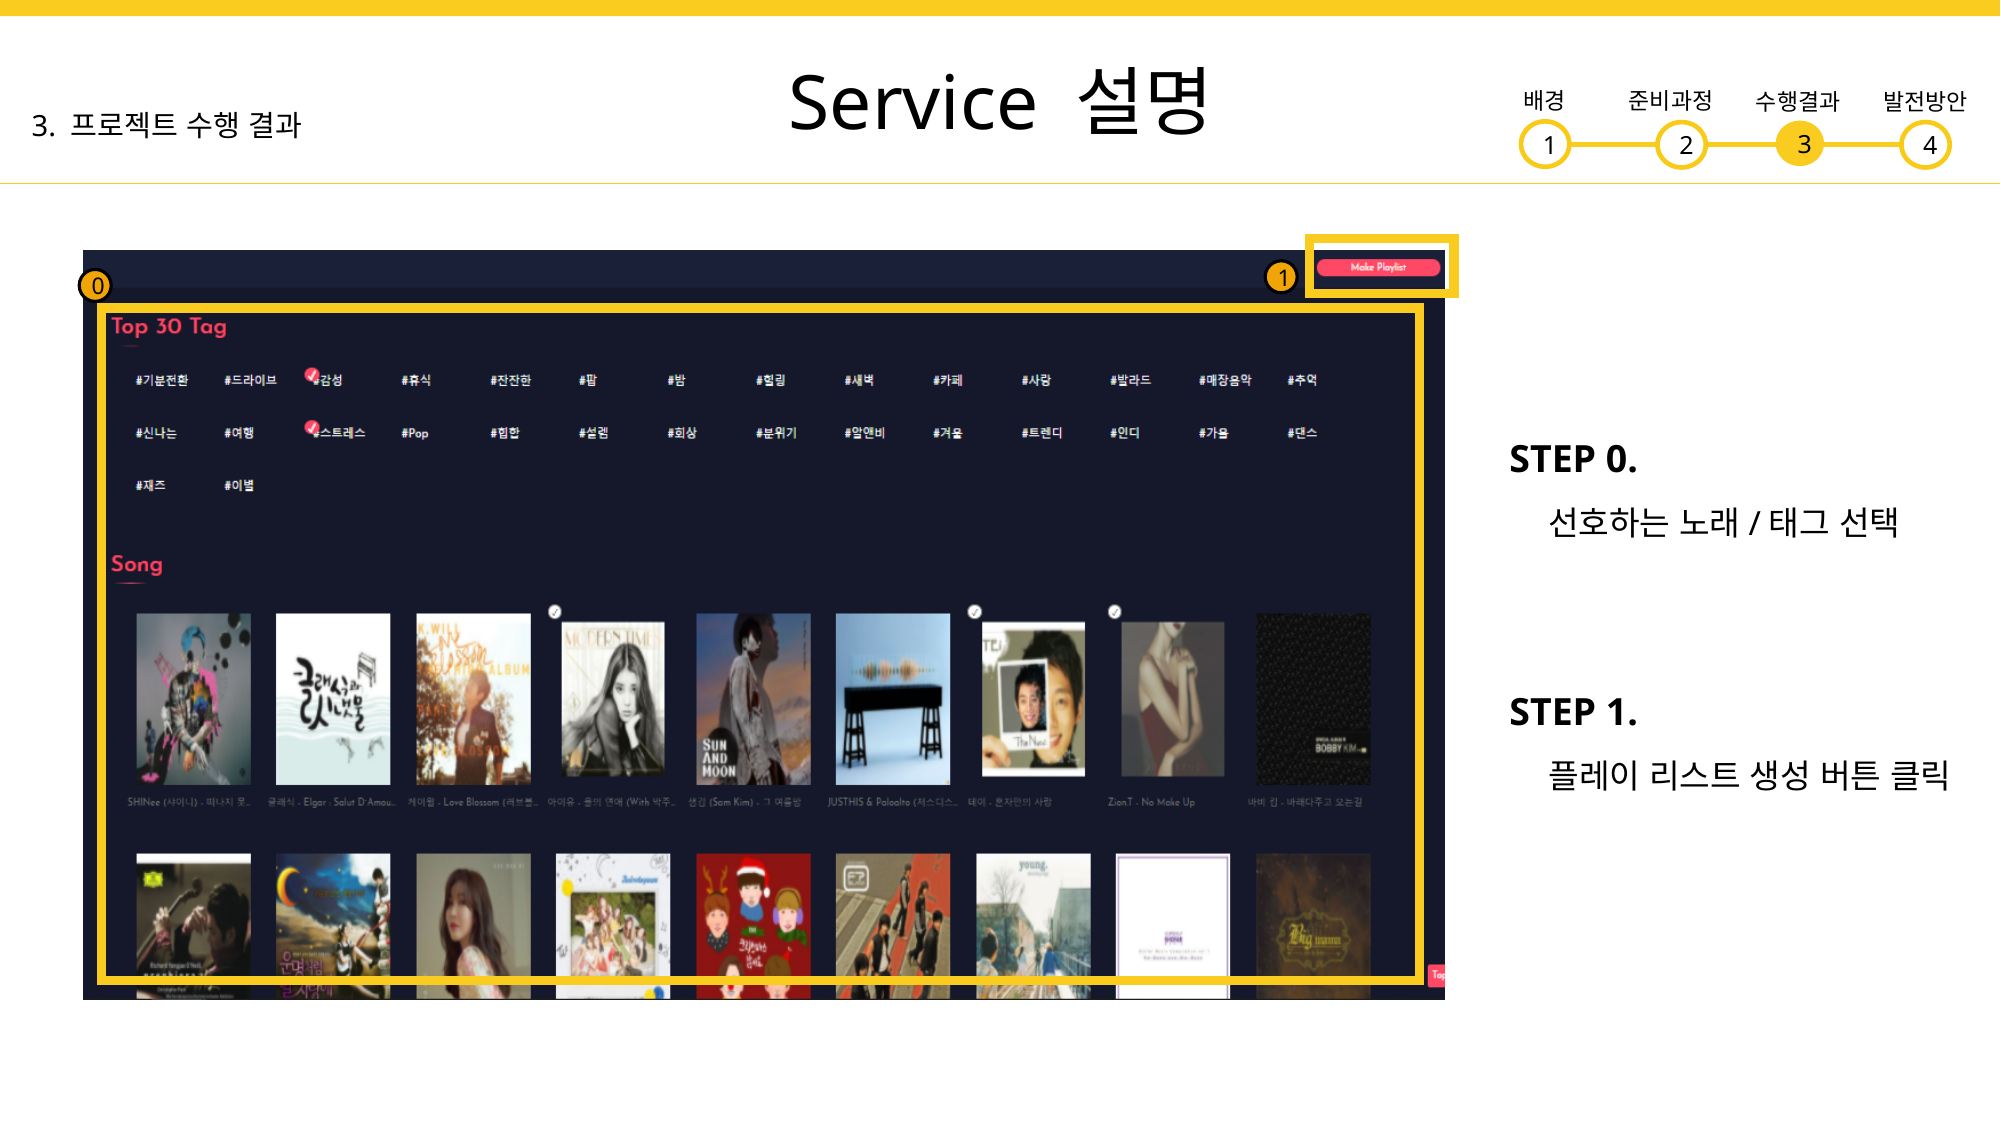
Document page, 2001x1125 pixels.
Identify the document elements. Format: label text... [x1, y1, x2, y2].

text_box STEP 1. [1494, 680, 1654, 741]
text_box STEP 0. [1494, 427, 1654, 488]
text_box 0 [78, 273, 83, 298]
text_box Service 설명 [580, 47, 1423, 153]
picture [83, 250, 1445, 1000]
text_box 플레이 리스트 생성 버튼 클릭 [1533, 747, 2000, 803]
text_box 선호하는 노래/태그 선택 [1533, 494, 2000, 550]
text_box 3. 프로젝트 수행 결과 [16, 100, 318, 151]
text_box [1308, 237, 1455, 294]
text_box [1500, 79, 1991, 168]
text_box [0, 0, 2000, 17]
